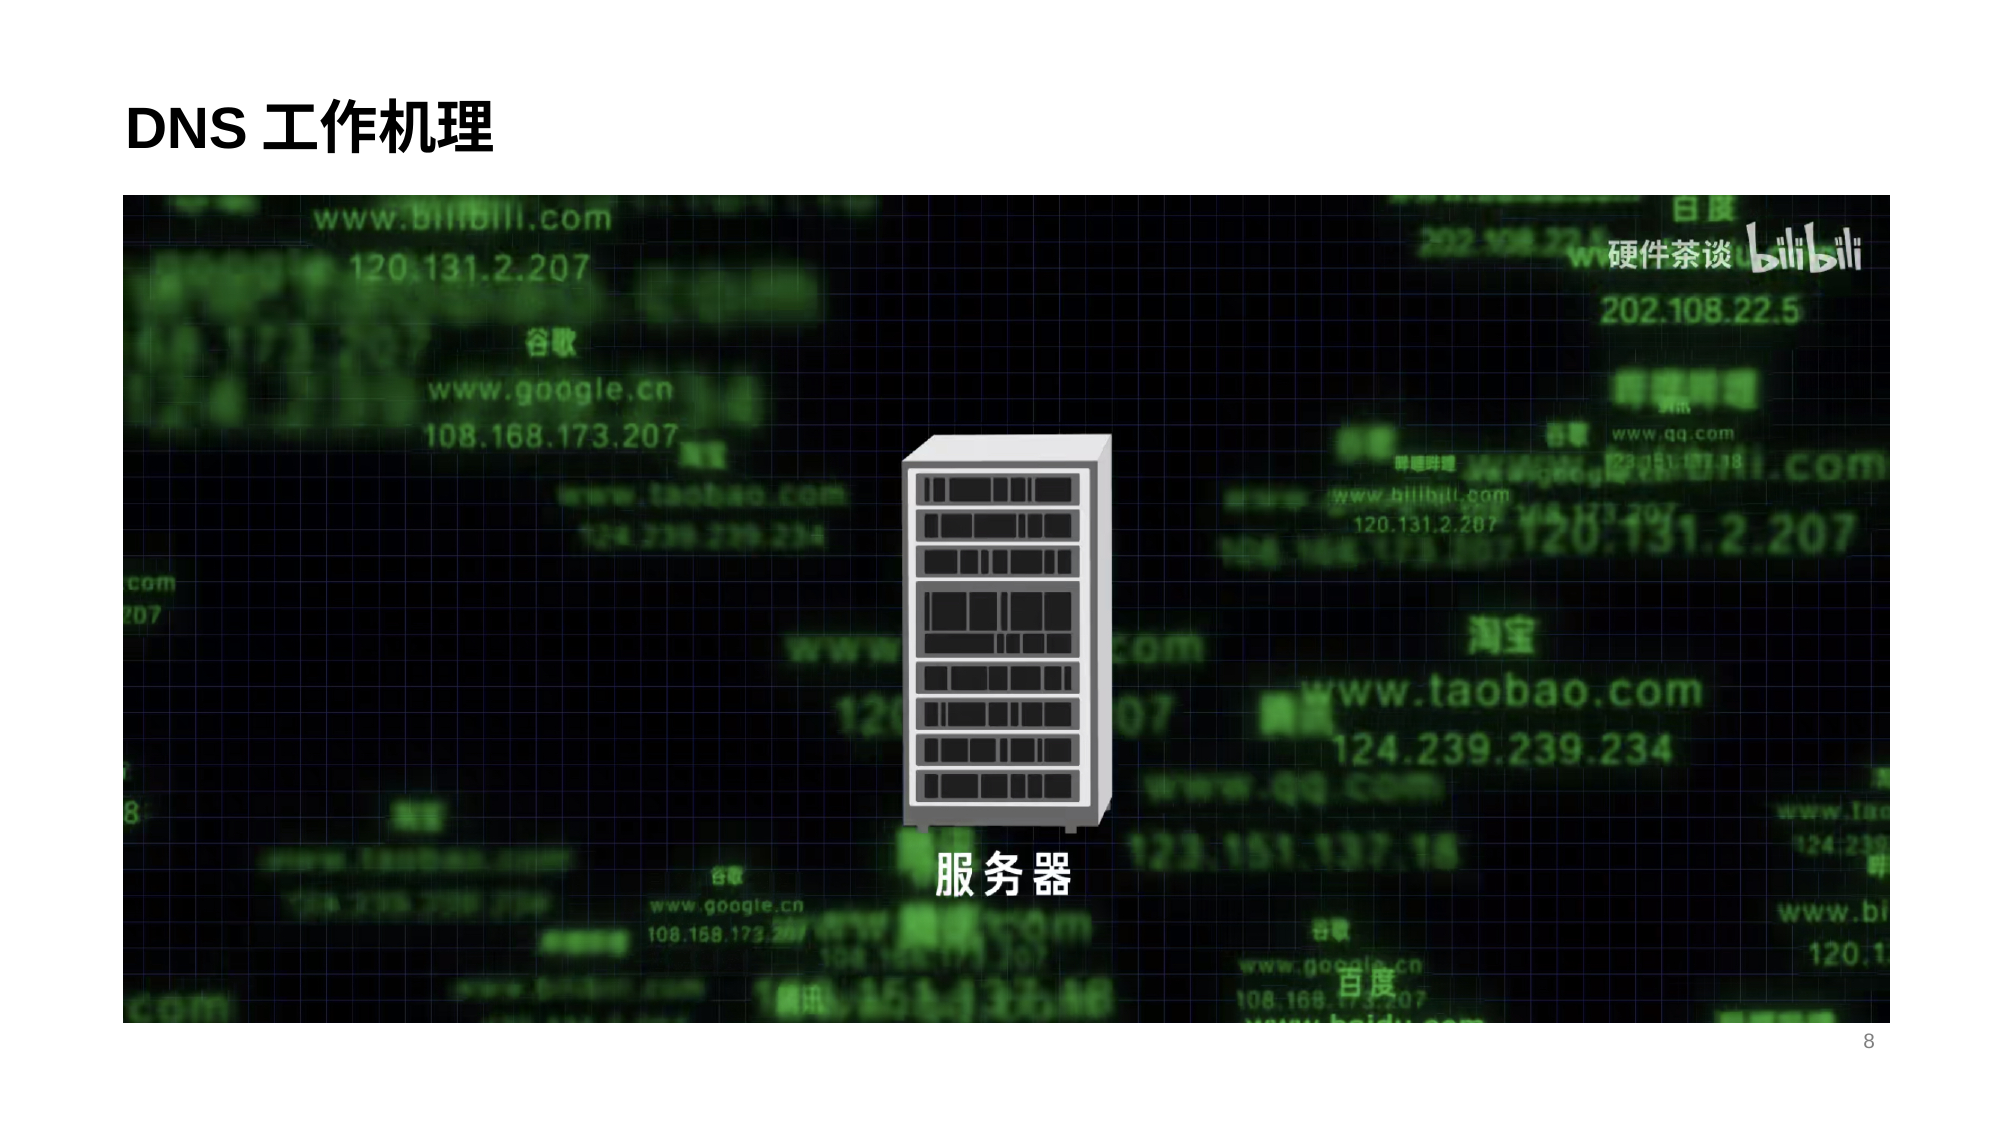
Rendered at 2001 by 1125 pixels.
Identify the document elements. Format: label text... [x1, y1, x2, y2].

picture [123, 195, 1890, 1023]
slide_number 8 [1412, 1023, 1890, 1057]
title DNS工作机理 [109, 0, 1890, 169]
